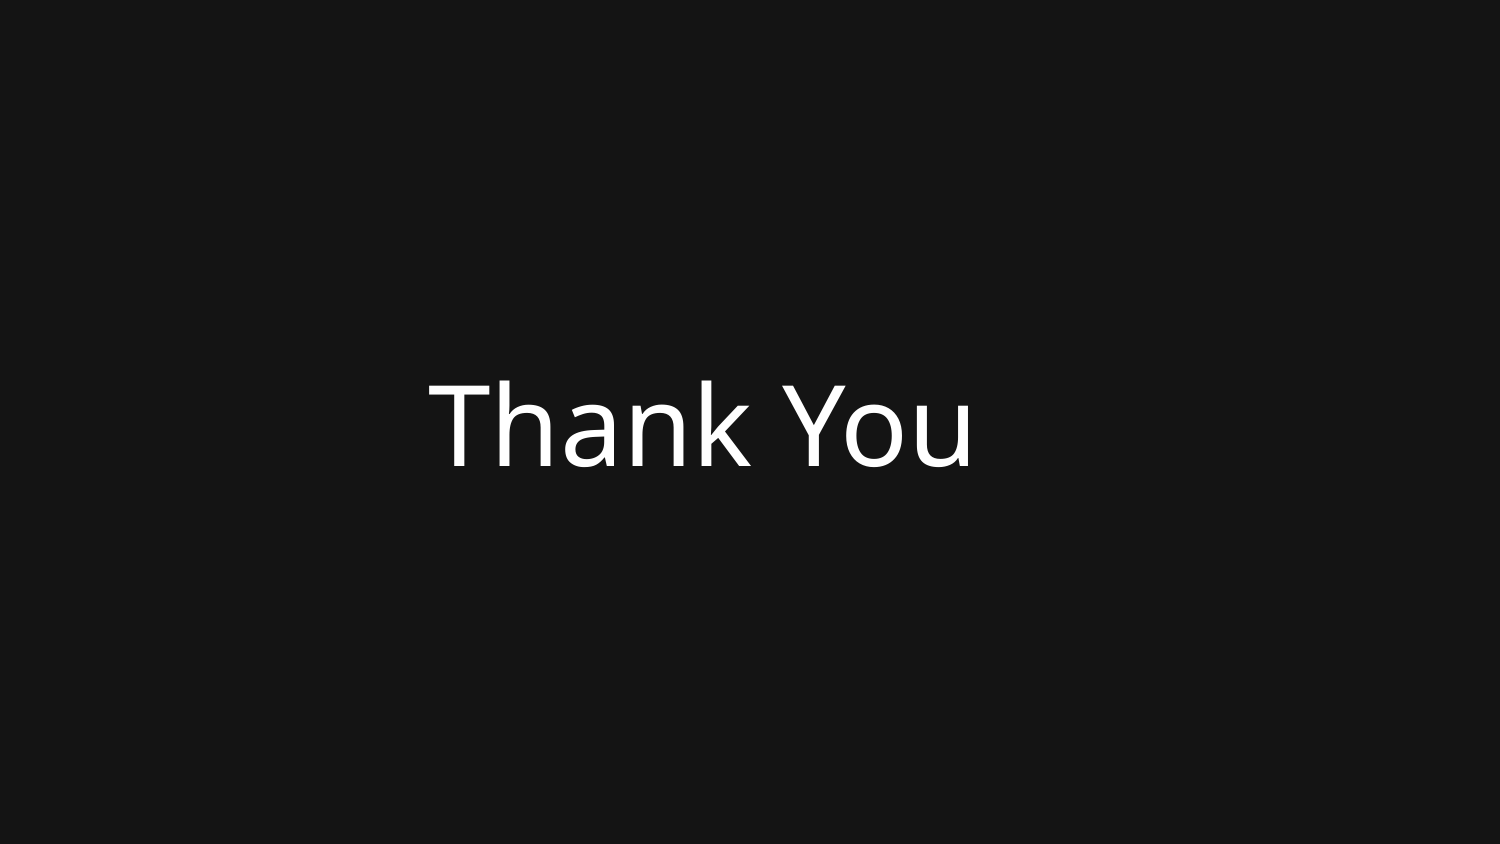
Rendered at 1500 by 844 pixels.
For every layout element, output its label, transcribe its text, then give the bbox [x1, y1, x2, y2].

text_box Thank You [350, 346, 1056, 496]
text_box [8, 10, 1486, 824]
